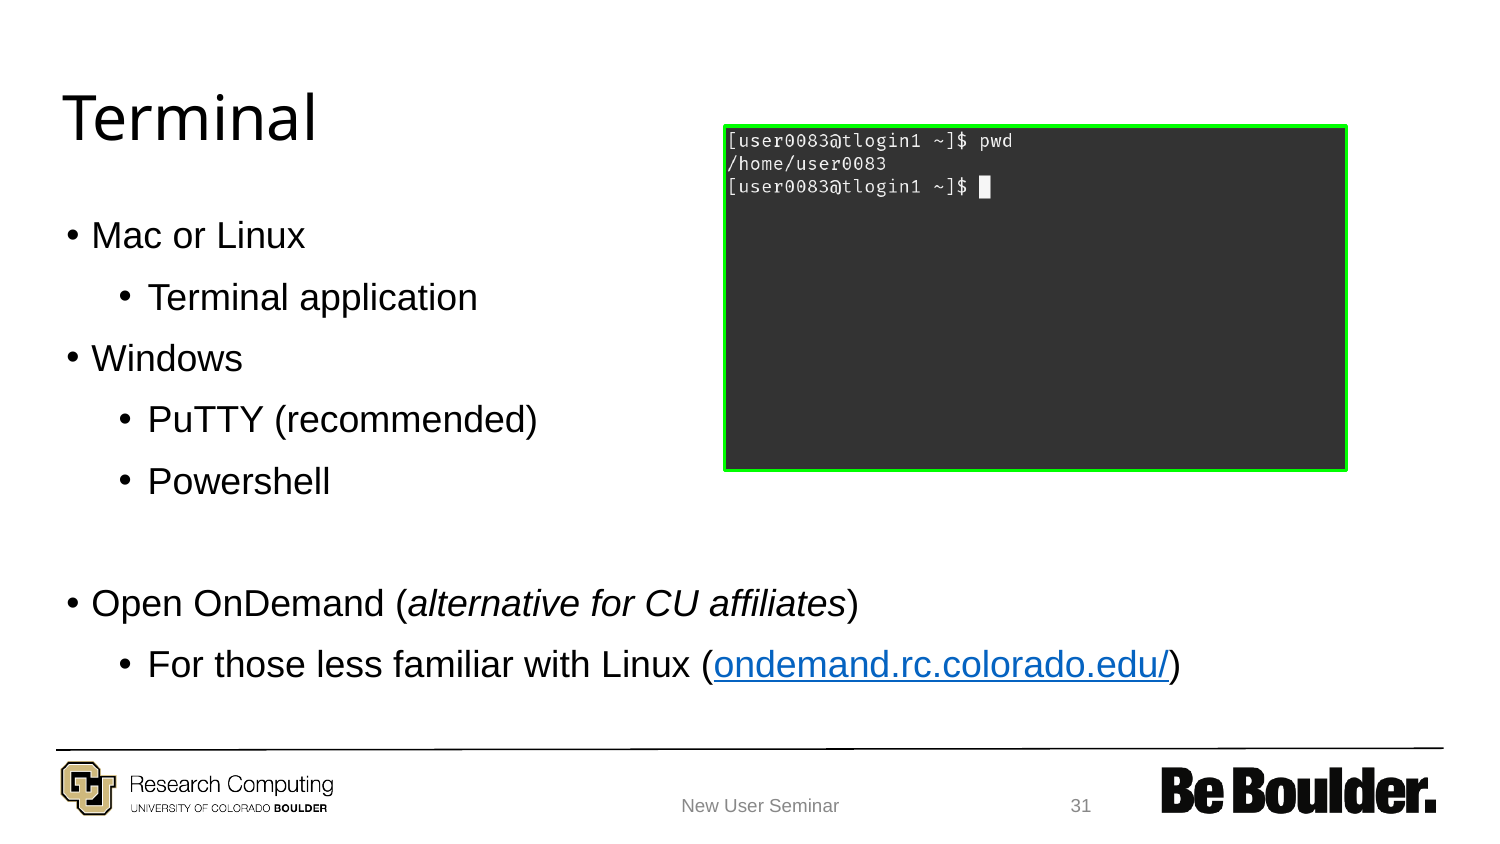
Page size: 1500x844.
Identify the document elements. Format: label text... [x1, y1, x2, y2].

picture [60, 761, 333, 816]
title Terminal [51, 72, 1449, 167]
slide_number ‹#› [1059, 782, 1144, 827]
list Mac or Linux Terminal application Windows PuTTY (recommended) Powershell Open OnDemand (alternative for CU affiliates) For those less familiar with Linux (ondemand.rc.colorado.edu/) [51, 210, 1449, 750]
picture [1143, 761, 1454, 816]
footer New User Seminar [507, 782, 1014, 827]
picture [725, 127, 1346, 470]
